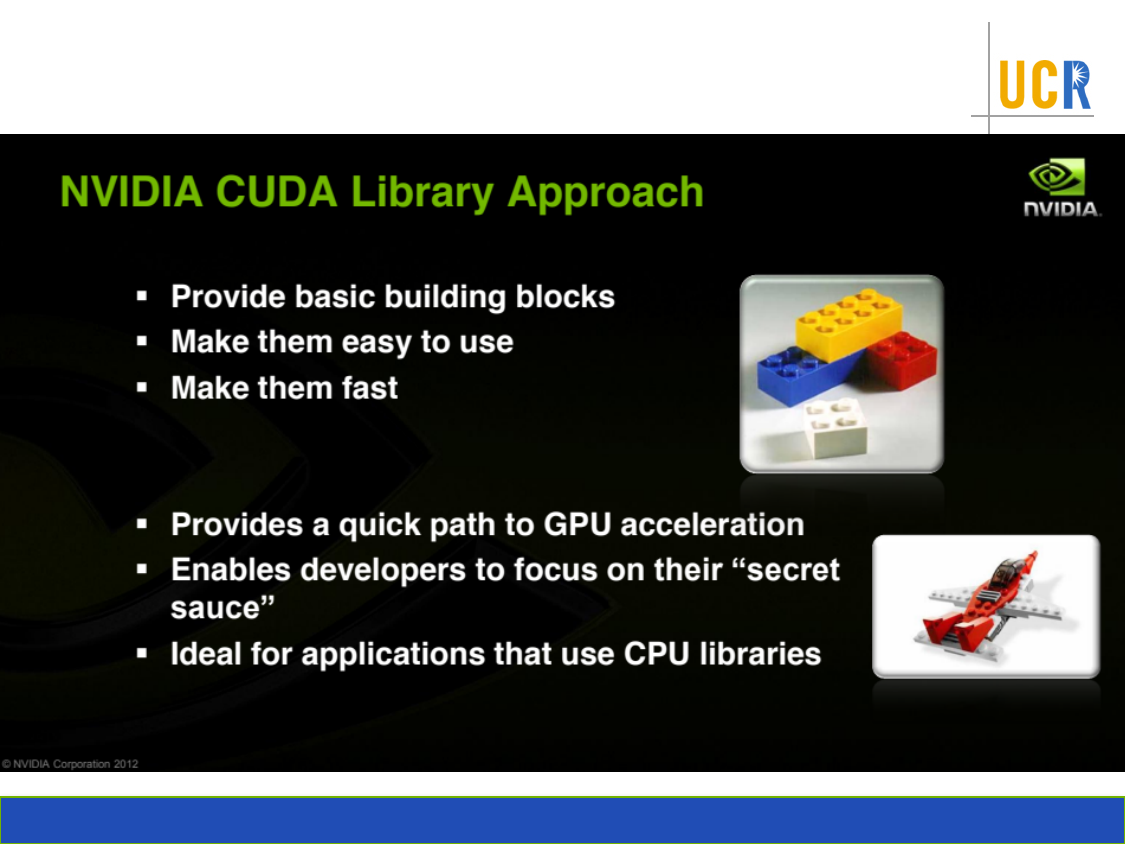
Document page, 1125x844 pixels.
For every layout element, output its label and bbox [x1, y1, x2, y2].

picture [962, 0, 1125, 134]
list [0, 134, 1125, 773]
